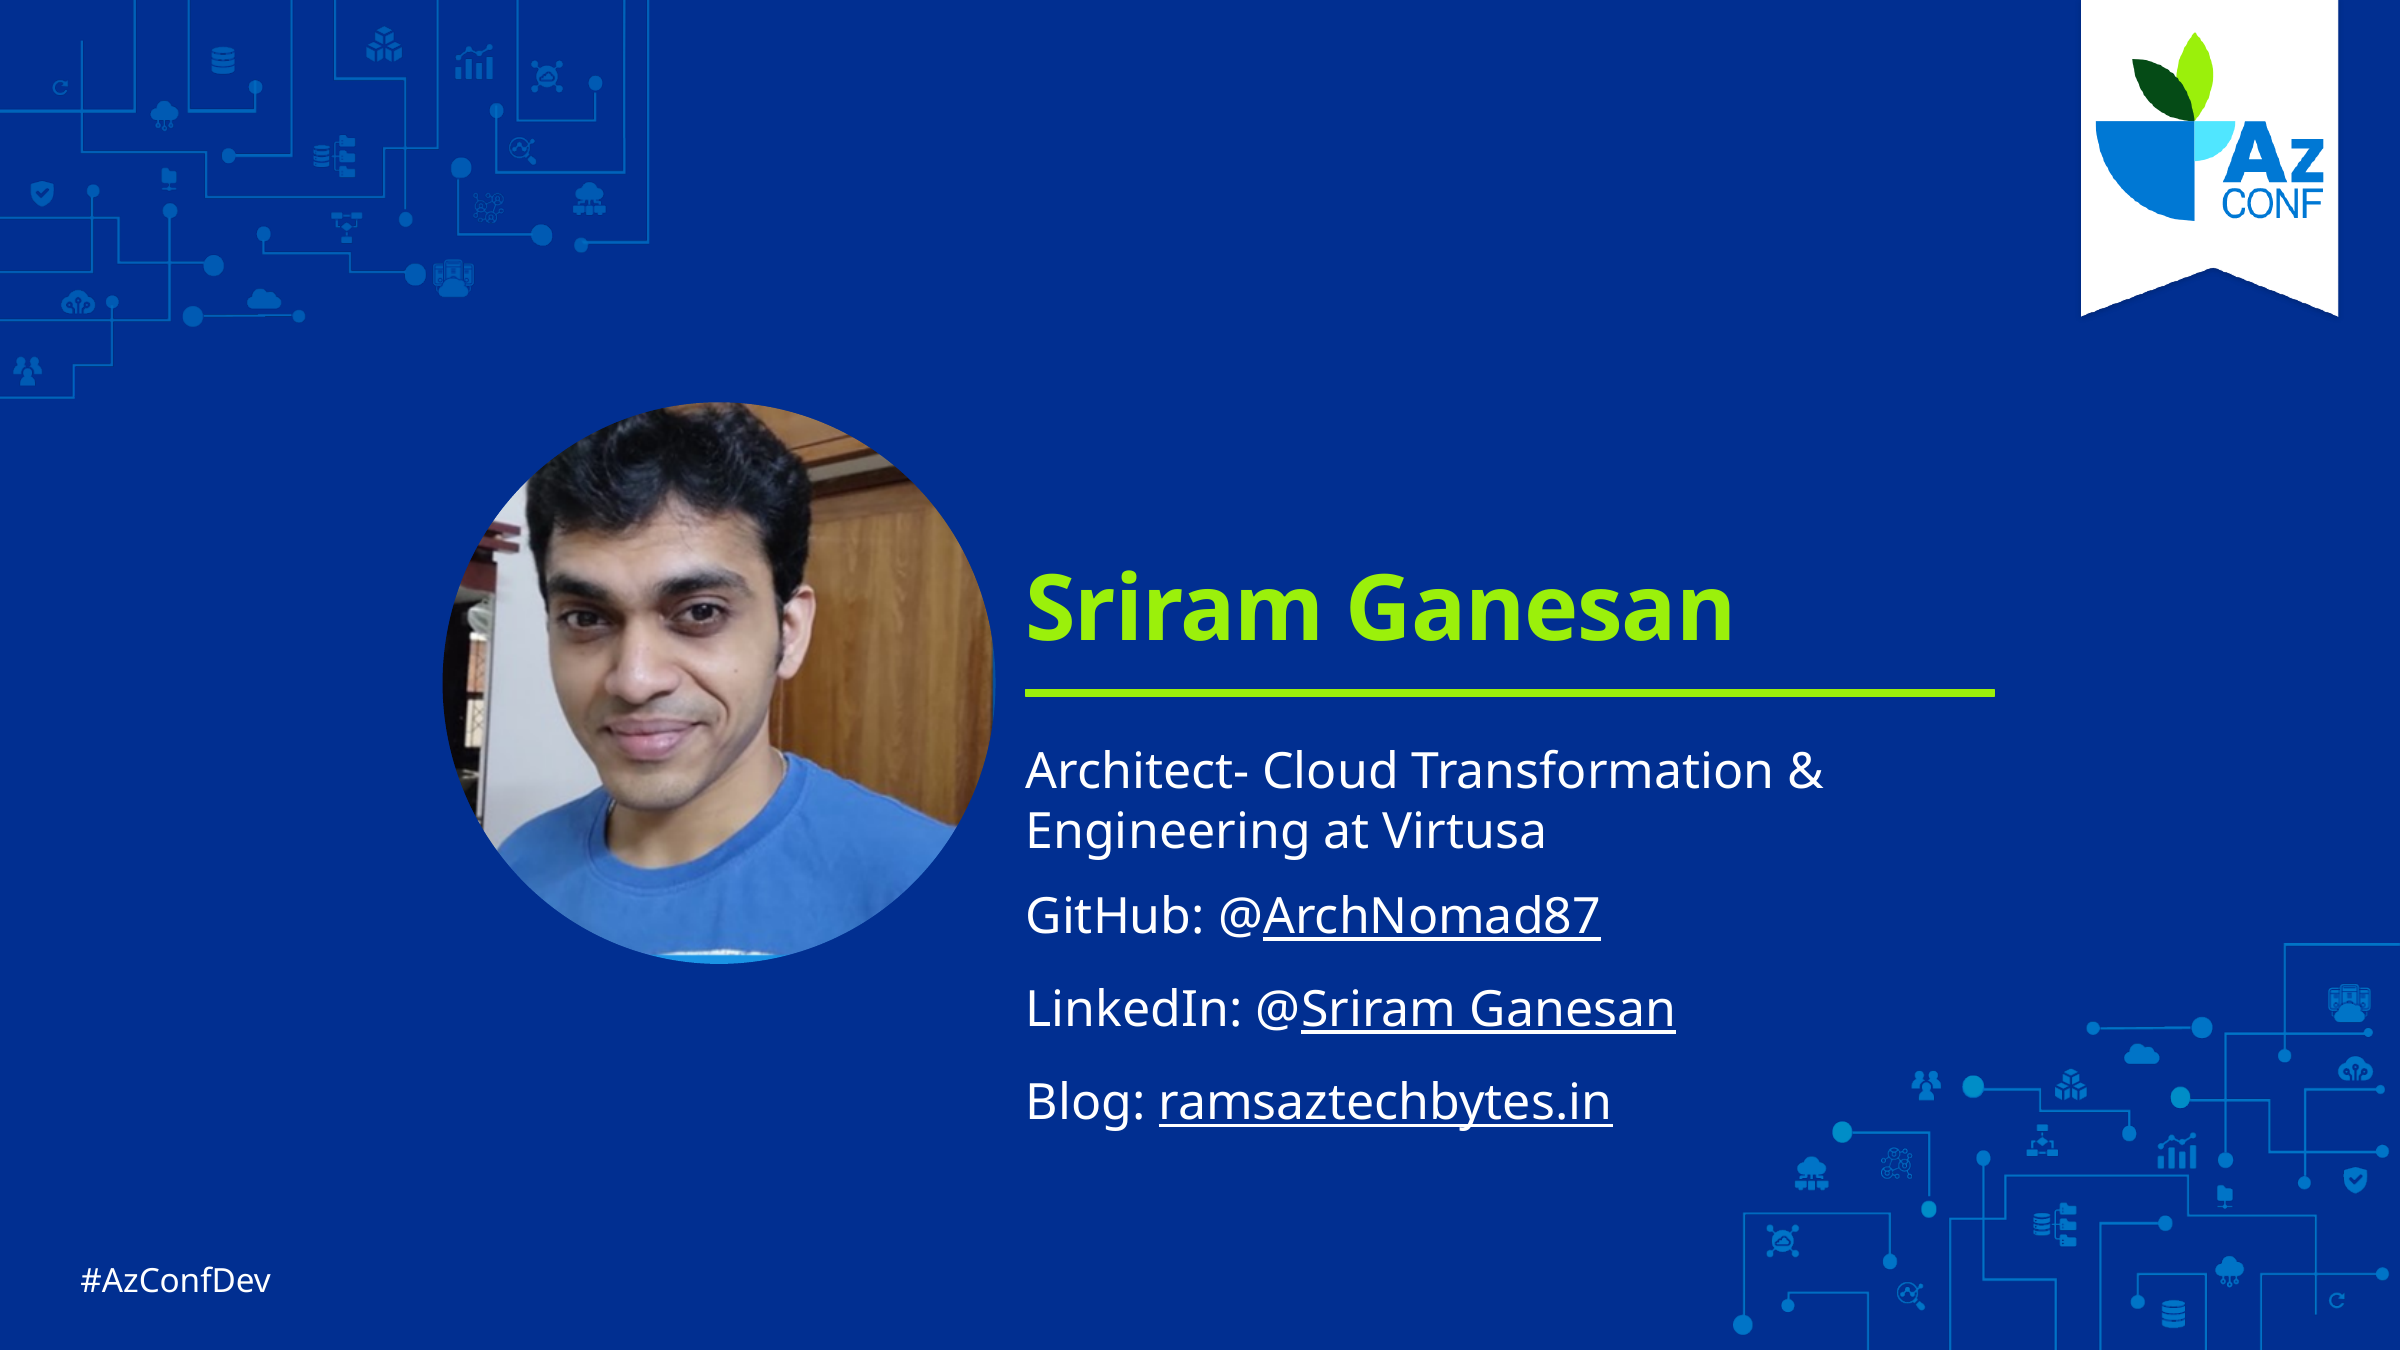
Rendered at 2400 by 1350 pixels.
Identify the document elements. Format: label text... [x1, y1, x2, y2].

picture [2073, 0, 2346, 326]
picture [0, 0, 650, 400]
title Sriram Ganesan [1025, 546, 2153, 659]
picture [1733, 943, 2400, 1350]
picture [442, 402, 996, 965]
list Architect- Cloud Transformation & Engineering at Virtusa GitHub: @ArchNomad87 LinkedIn: @Sriram Ganesan Blog: ramsaztechbytes.in [1025, 738, 1926, 1117]
